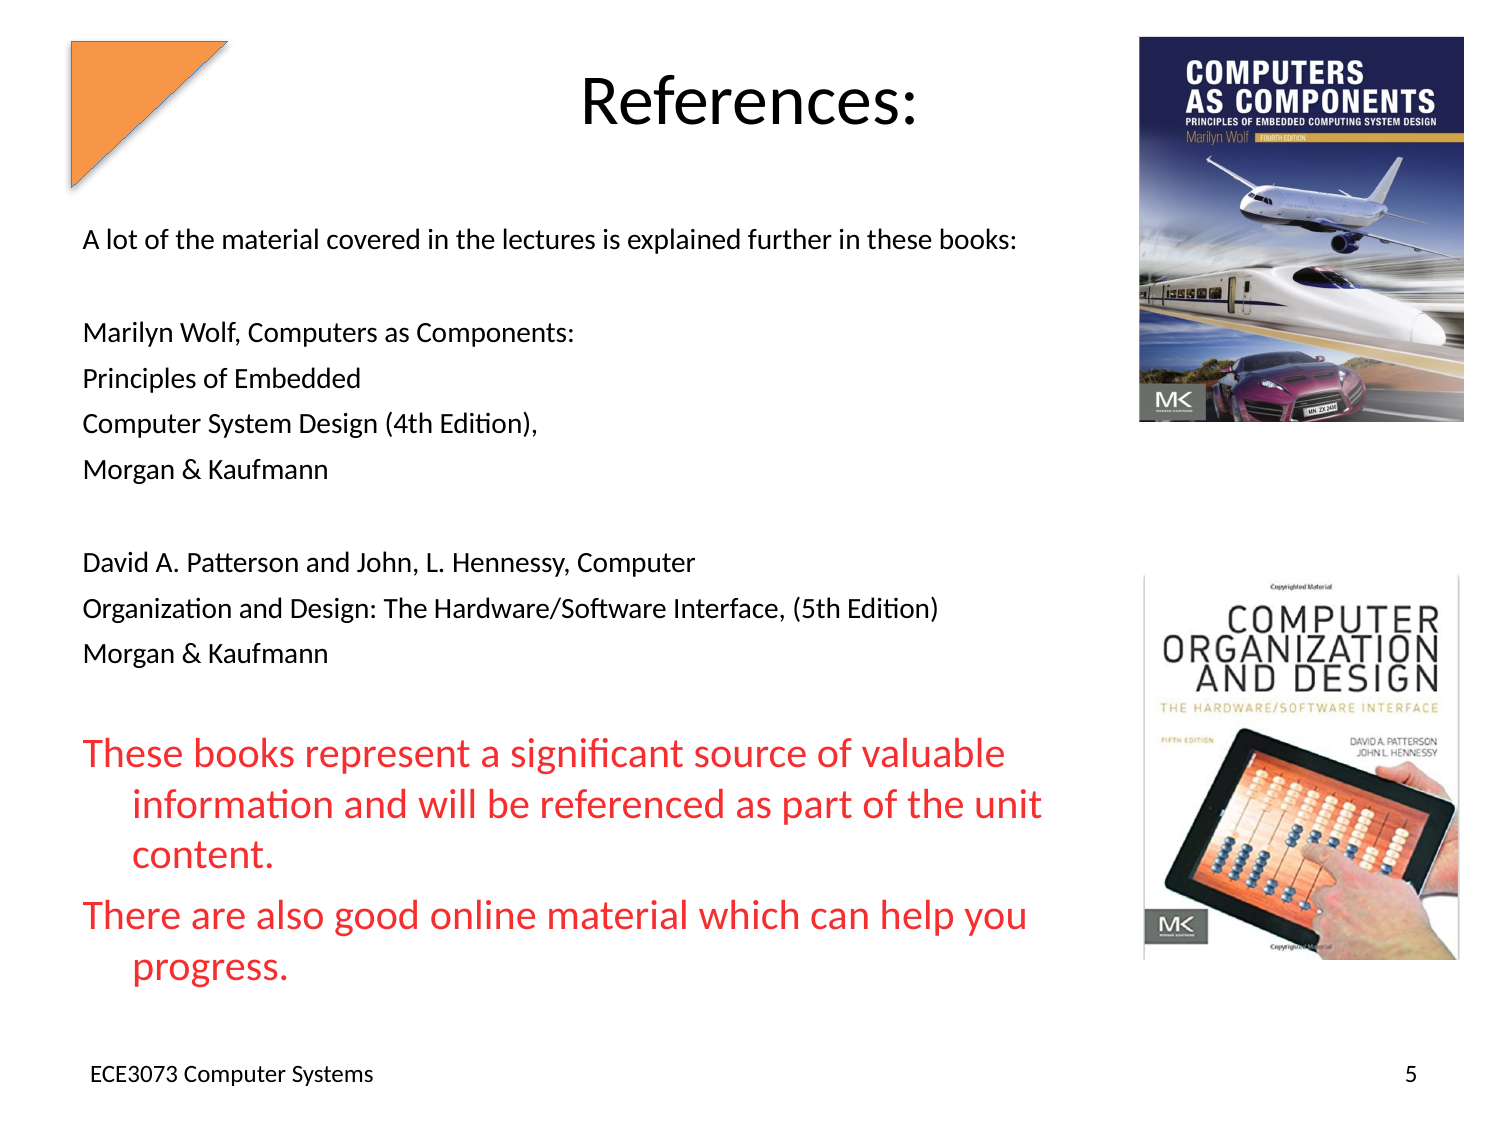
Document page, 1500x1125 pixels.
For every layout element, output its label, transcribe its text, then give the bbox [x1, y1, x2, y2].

picture [1138, 36, 1465, 422]
picture [1142, 574, 1460, 961]
slide_number 5 [1394, 1051, 1426, 1094]
list A lot of the material covered in the lectures is explained further in these books: Marilyn Wolf, Computers as Components: Principles of Embedded Computer System Design (4th Edition), Morgan & Kaufmann David A. Patterson and John, L. Hennessy, Computer Organization and Design: The Hardware/Software Interface, (5th Edition) Morgan & Kaufmann These books represent a significant source of valuable information and will be referenced as part of the unit content. There are also good online material which can help you progress. [74, 211, 1132, 1019]
title References: [74, 44, 1133, 211]
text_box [74, 1042, 426, 1103]
